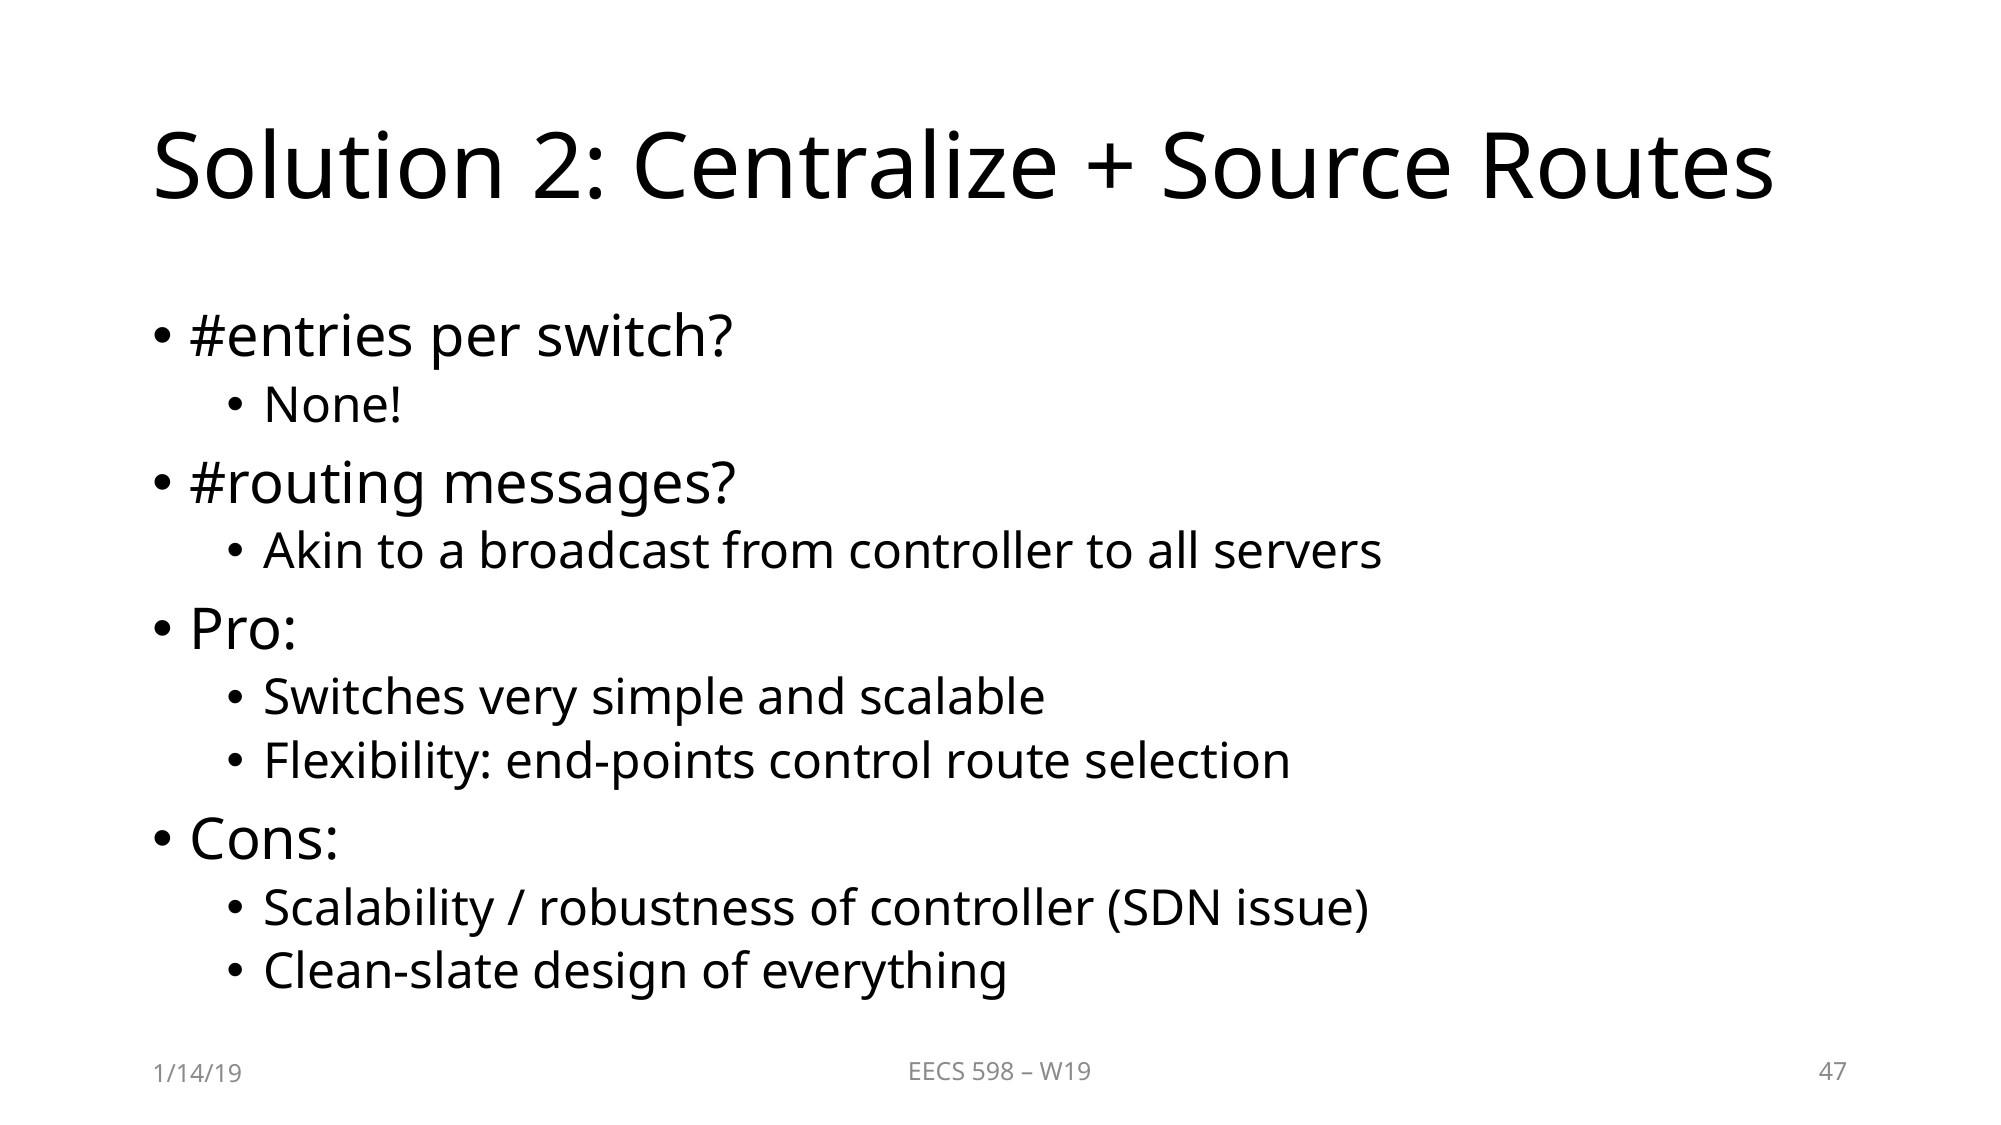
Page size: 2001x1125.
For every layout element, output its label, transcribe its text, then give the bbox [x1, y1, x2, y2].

list #entries per switch? None! #routing messages? Akin to a broadcast from controller to all servers Pro: Switches very simple and scalable Flexibility: end-points control route selection Cons: Scalability / robustness of controller (SDN issue) Clean-slate design of everything [137, 299, 1863, 1014]
title Solution 2: Centralize + Source Routes [137, 59, 1863, 278]
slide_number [137, 1042, 588, 1103]
footer EECS 598 – W19 [662, 1042, 1338, 1103]
slide_number 47 [1412, 1042, 1863, 1103]
